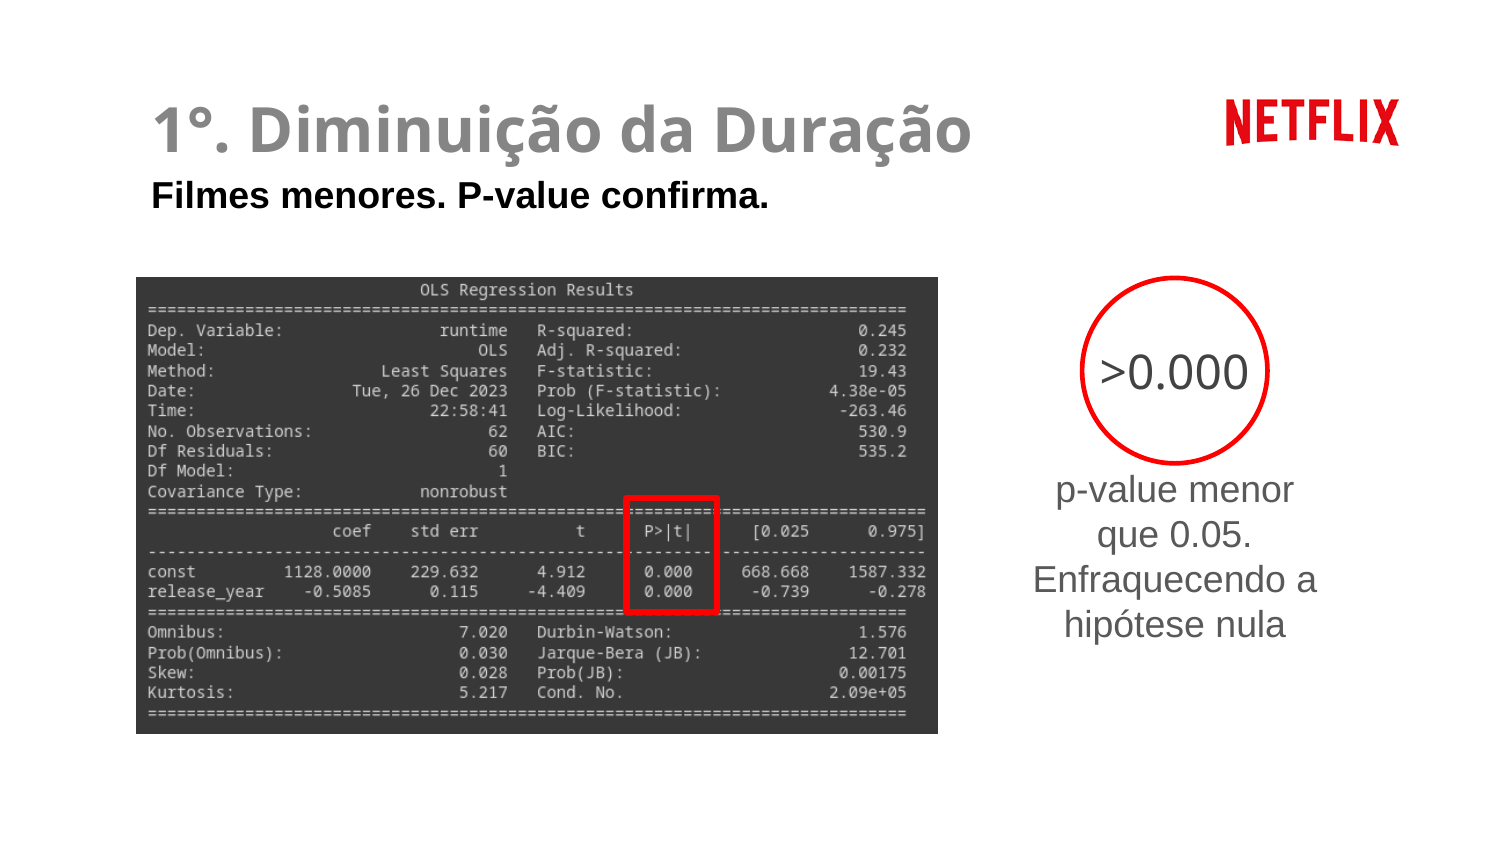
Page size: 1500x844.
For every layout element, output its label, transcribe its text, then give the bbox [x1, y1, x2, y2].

text_box 1°. Diminuição da Duração [136, 53, 1196, 155]
text_box [1106, 277, 1244, 308]
picture [1197, 53, 1425, 191]
text_box p-value menor que 0.05. Enfraquecendo a hipótese nula [1008, 436, 1341, 674]
text_box Filmes menores. P-value confirma. [136, 155, 1210, 231]
picture [136, 277, 938, 735]
text_box >0.000 [1061, 308, 1289, 433]
